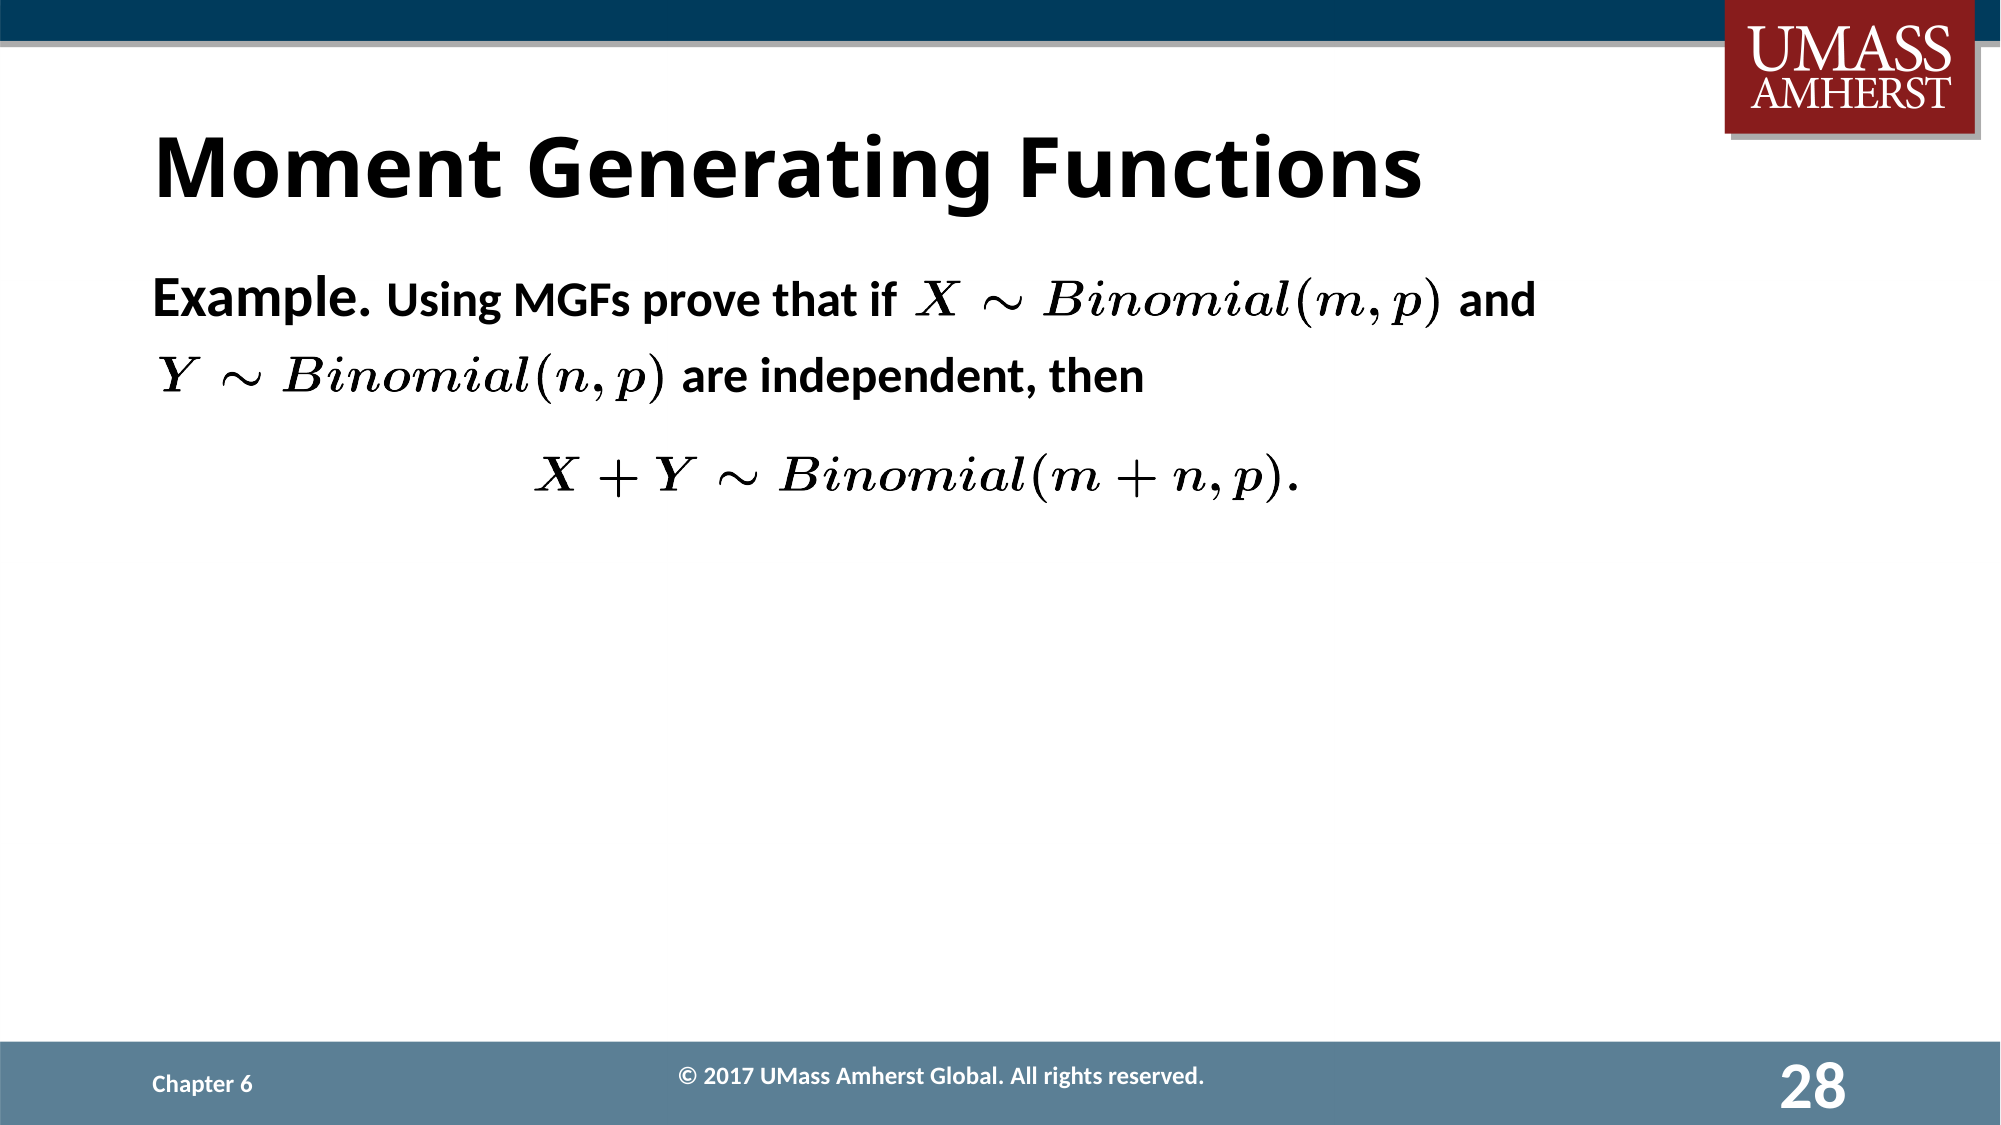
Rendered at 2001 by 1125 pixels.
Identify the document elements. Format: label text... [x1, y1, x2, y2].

slide_number Chapter 6 [137, 1052, 588, 1113]
slide_number 28 [1412, 1052, 1863, 1113]
title Moment Generating Functions [137, 108, 1863, 233]
footer © 2017 UMass Amherst Global. All rights reserved. [662, 1052, 1338, 1113]
picture [0, 0, 2001, 1125]
list Example. Using MGFs prove that if and are independent, then [137, 258, 1874, 971]
